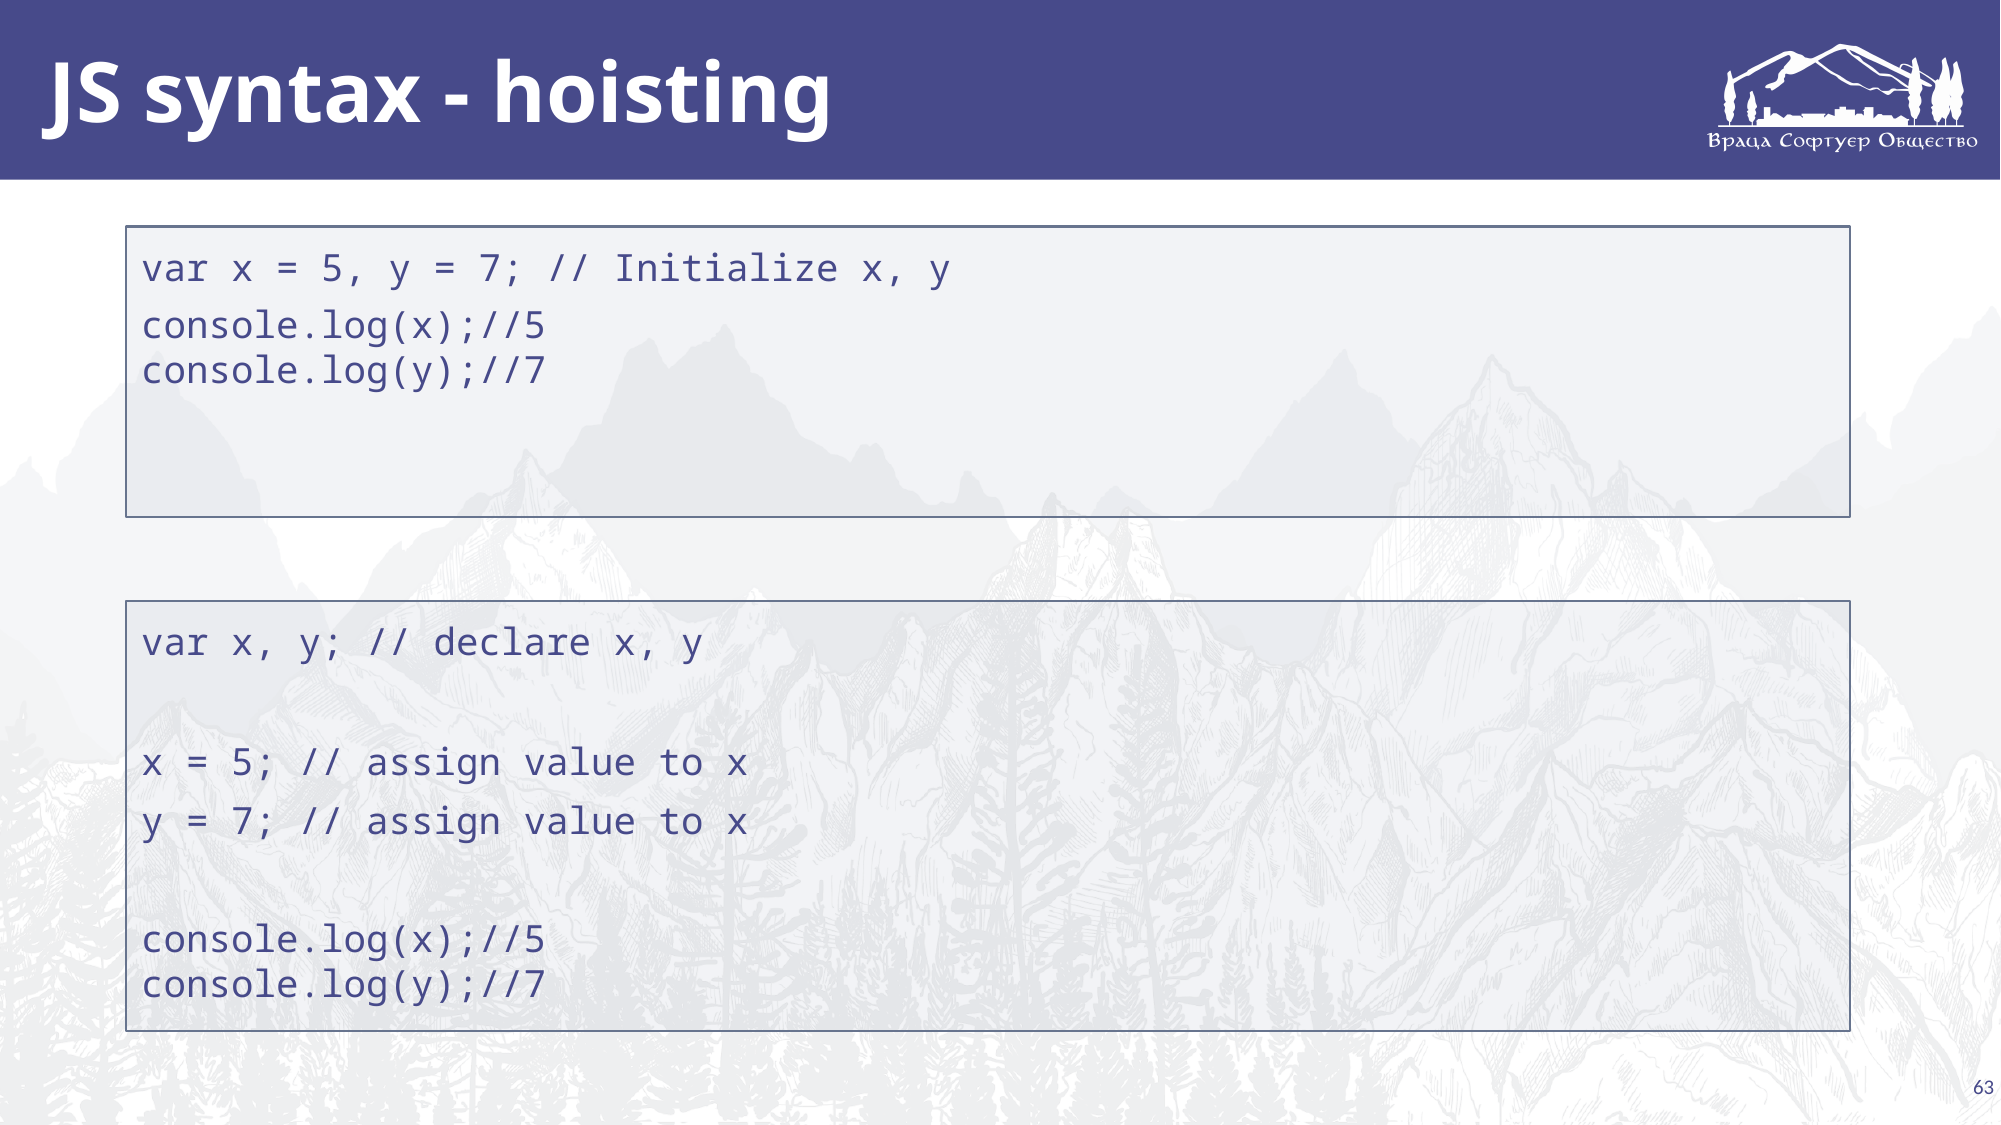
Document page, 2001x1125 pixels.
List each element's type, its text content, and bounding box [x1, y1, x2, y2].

picture [1703, 19, 1981, 165]
text_box var x, y; // declare x, y x = 5; // assign value to x y = 7; // assign value to x console.log(x);//5 console.log(y);//7 [125, 601, 1850, 1031]
slide_number 63 [1929, 1070, 2000, 1103]
text_box var x = 5, y = 7; // Initialize x, y console.log(x);//5 console.log(y);//7 [125, 226, 1850, 517]
list [31, 196, 1970, 1050]
title JS syntax - hoisting [31, 16, 1591, 162]
